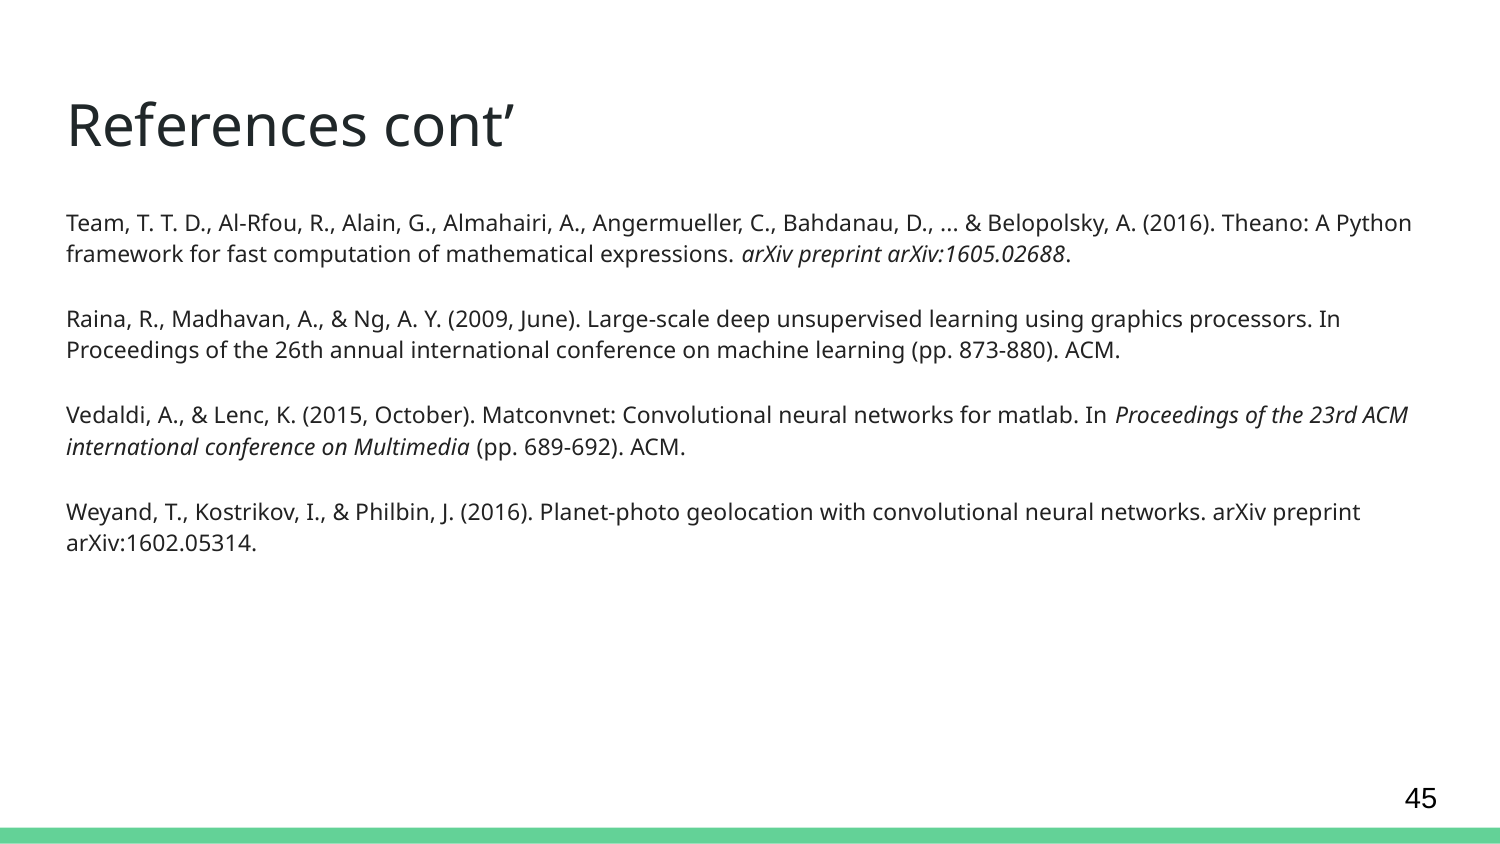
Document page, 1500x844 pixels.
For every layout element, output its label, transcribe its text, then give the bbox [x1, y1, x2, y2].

title References cont’ [51, 72, 1449, 167]
list Team, T. T. D., Al-Rfou, R., Alain, G., Almahairi, A., Angermueller, C., Bahdanau, D., ... & Belopolsky, A. (2016). Theano: A Python framework for fast computation of mathematical expressions. arXiv preprint arXiv:1605.02688. Raina, R., Madhavan, A., & Ng, A. Y. (2009, June). Large-scale deep unsupervised learning using graphics processors. In Proceedings of the 26th annual international conference on machine learning (pp. 873-880). ACM. Vedaldi, A., & Lenc, K. (2015, October). Matconvnet: Convolutional neural networks for matlab. In Proceedings of the 23rd ACM international conference on Multimedia (pp. 689-692). ACM. Weyand, T., Kostrikov, I., & Philbin, J. (2016). Planet-photo geolocation with convolutional neural networks. arXiv preprint arXiv:1602.05314. [51, 189, 1449, 750]
slide_number 45 [1389, 764, 1480, 830]
